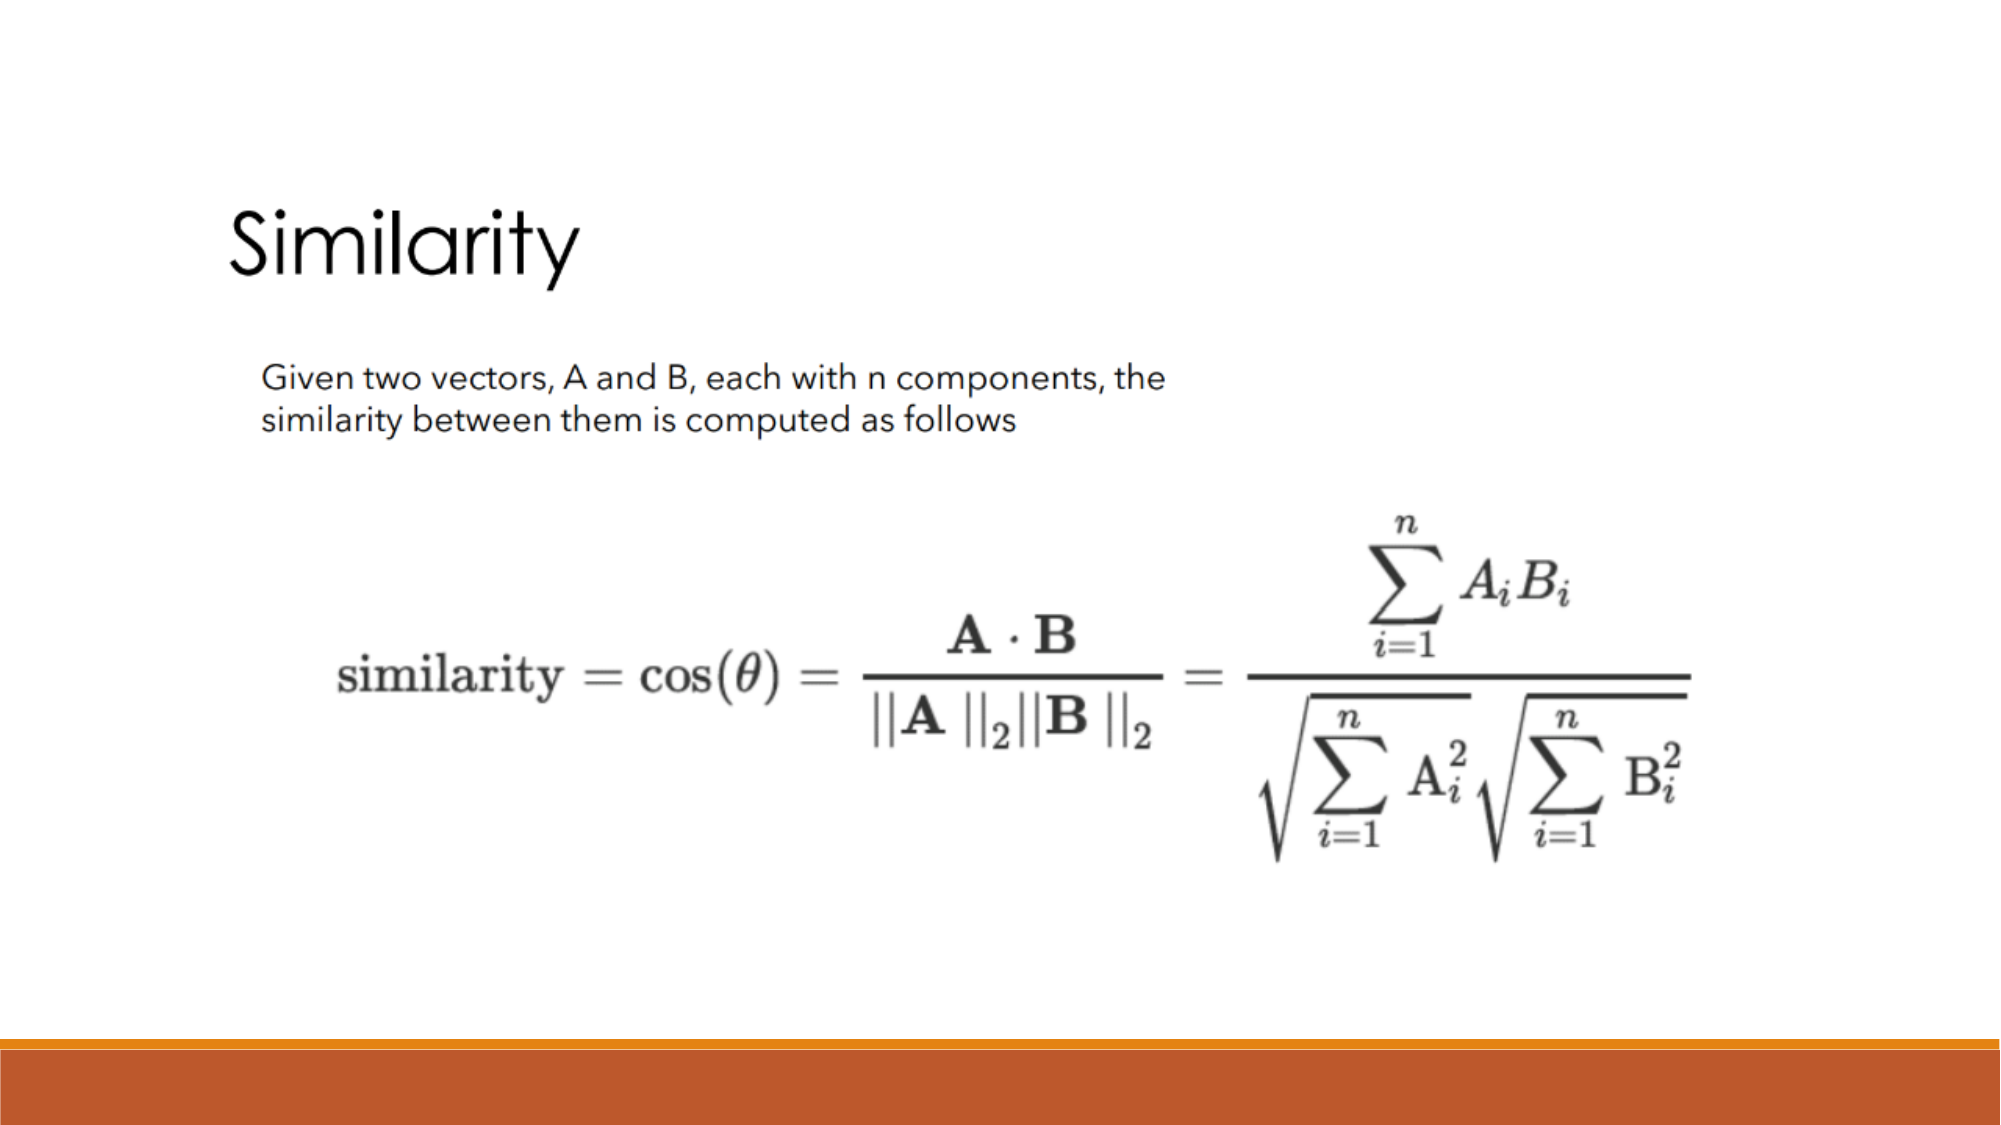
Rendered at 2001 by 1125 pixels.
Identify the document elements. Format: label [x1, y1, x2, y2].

picture [97, 153, 1903, 972]
